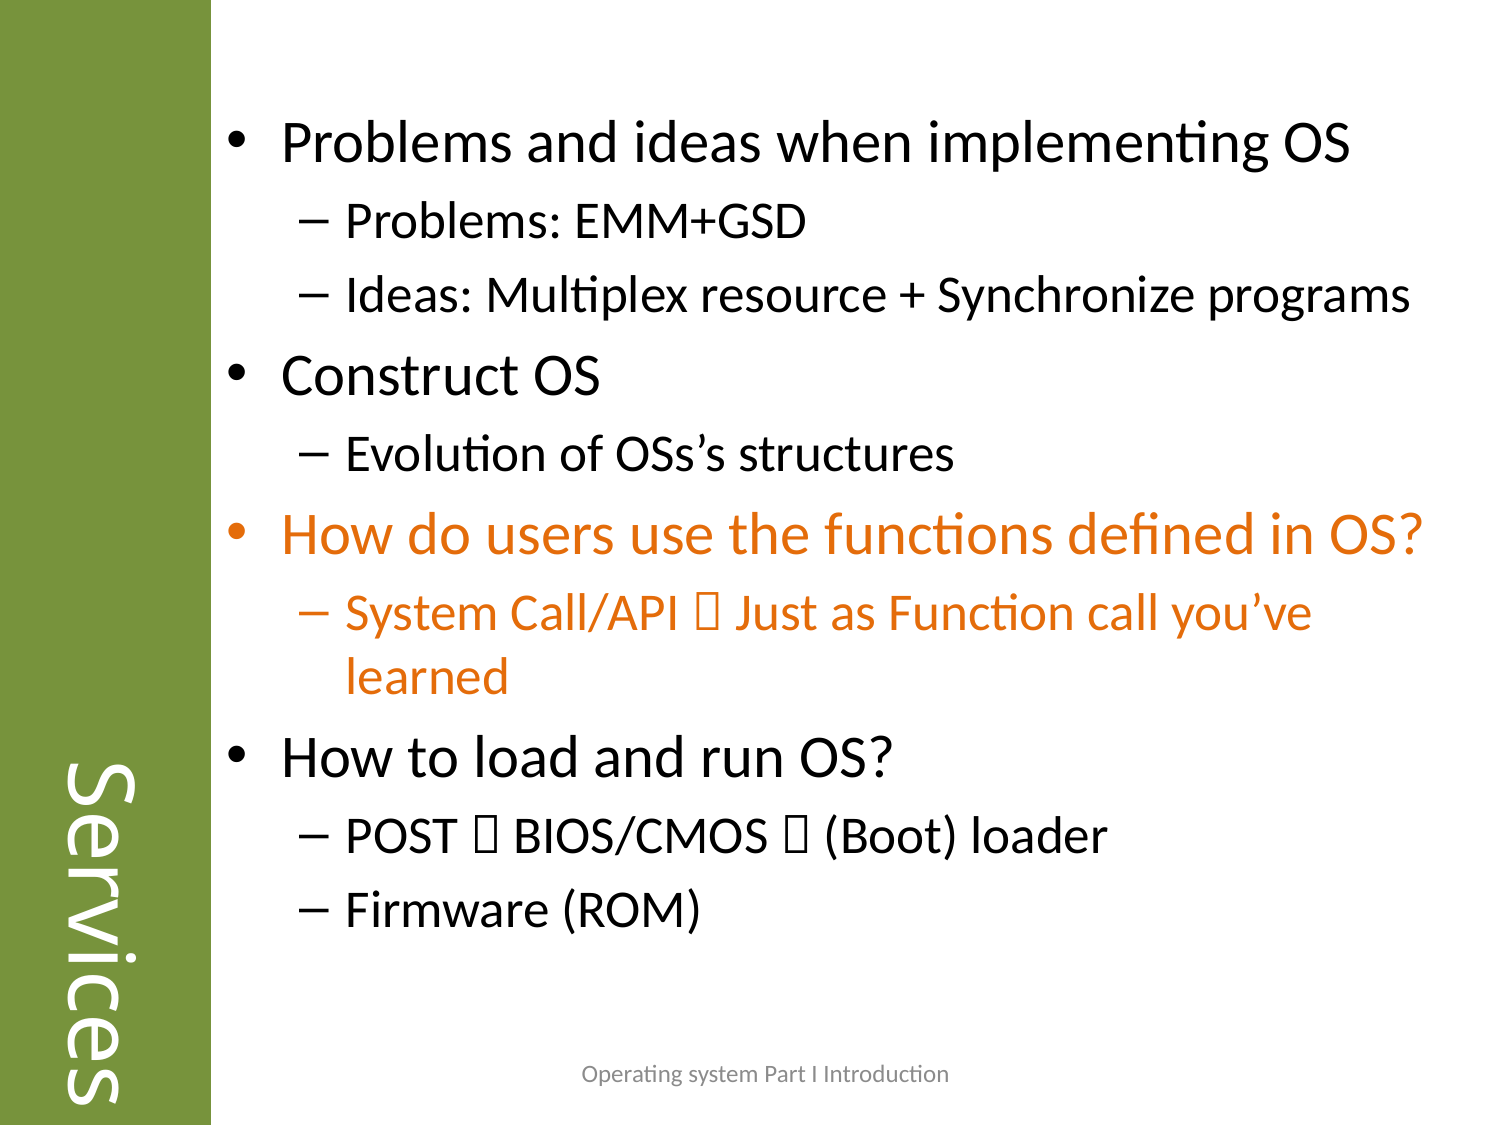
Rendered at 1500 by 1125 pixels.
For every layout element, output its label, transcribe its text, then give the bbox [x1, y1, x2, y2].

title Services [0, 0, 211, 1125]
footer Operating system Part I Introduction [512, 1042, 1020, 1103]
list Problems and ideas when implementing OS Problems: EMM+GSD Ideas: Multiplex resource + Synchronize programs Construct OS Evolution of OSs’s structures How do users use the functions defined in OS? System Call/API  Just as Function call you’ve learned How to load and run OS? POST  BIOS/CMOS  (Boot) loader Firmware (ROM) [210, 93, 1500, 947]
